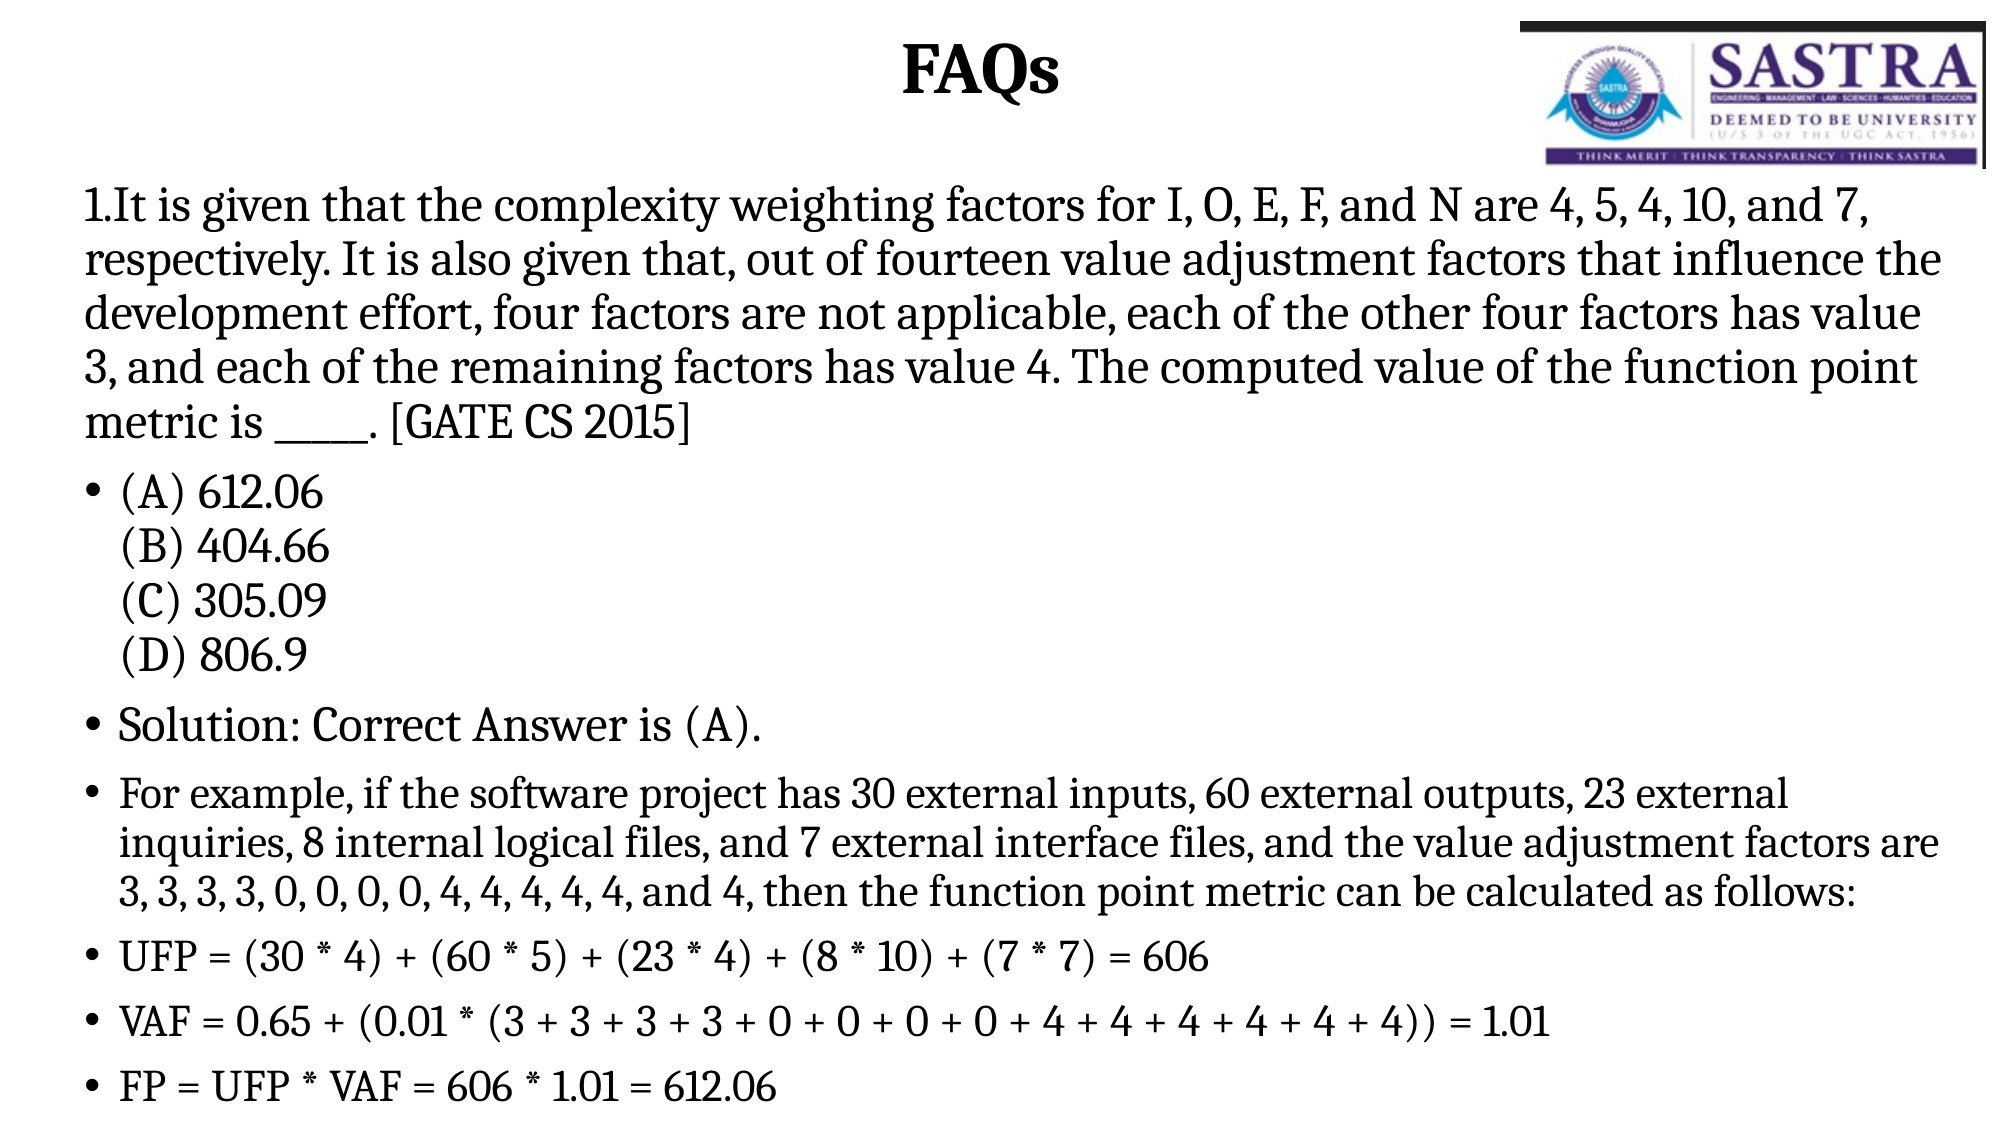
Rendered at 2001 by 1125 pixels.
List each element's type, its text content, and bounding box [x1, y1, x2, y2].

picture [1520, 21, 1986, 169]
title FAQs [101, 22, 1863, 117]
list 1.It is given that the complexity weighting factors for I, O, E, F, and N are 4, 5, 4, 10, and 7, respectively. It is also given that, out of fourteen value adjustment factors that influence the development effort, four factors are not applicable, each of the other four factors has value 3, and each of the remaining factors has value 4. The computed value of the function point metric is _____. [GATE CS 2015] (A) 612.06 (B) 404.66 (C) 305.09 (D) 806.9 Solution: Correct Answer is (A). For example, if the software project has 30 external inputs, 60 external outputs, 23 external inquiries, 8 internal logical files, and 7 external interface files, and the value adjustment factors are 3, 3, 3, 3, 0, 0, 0, 0, 4, 4, 4, 4, 4, and 4, then the function point metric can be calculated as follows: UFP = (30 * 4) + (60 * 5) + (23 * 4) + (8 * 10) + (7 * 7) = 606 VAF = 0.65 + (0.01 * (3 + 3 + 3 + 3 + 0 + 0 + 0 + 0 + 4 + 4 + 4 + 4 + 4 + 4)) = 1.01 FP = UFP * VAF = 606 * 1.01 = 612.06 [69, 170, 1966, 1125]
